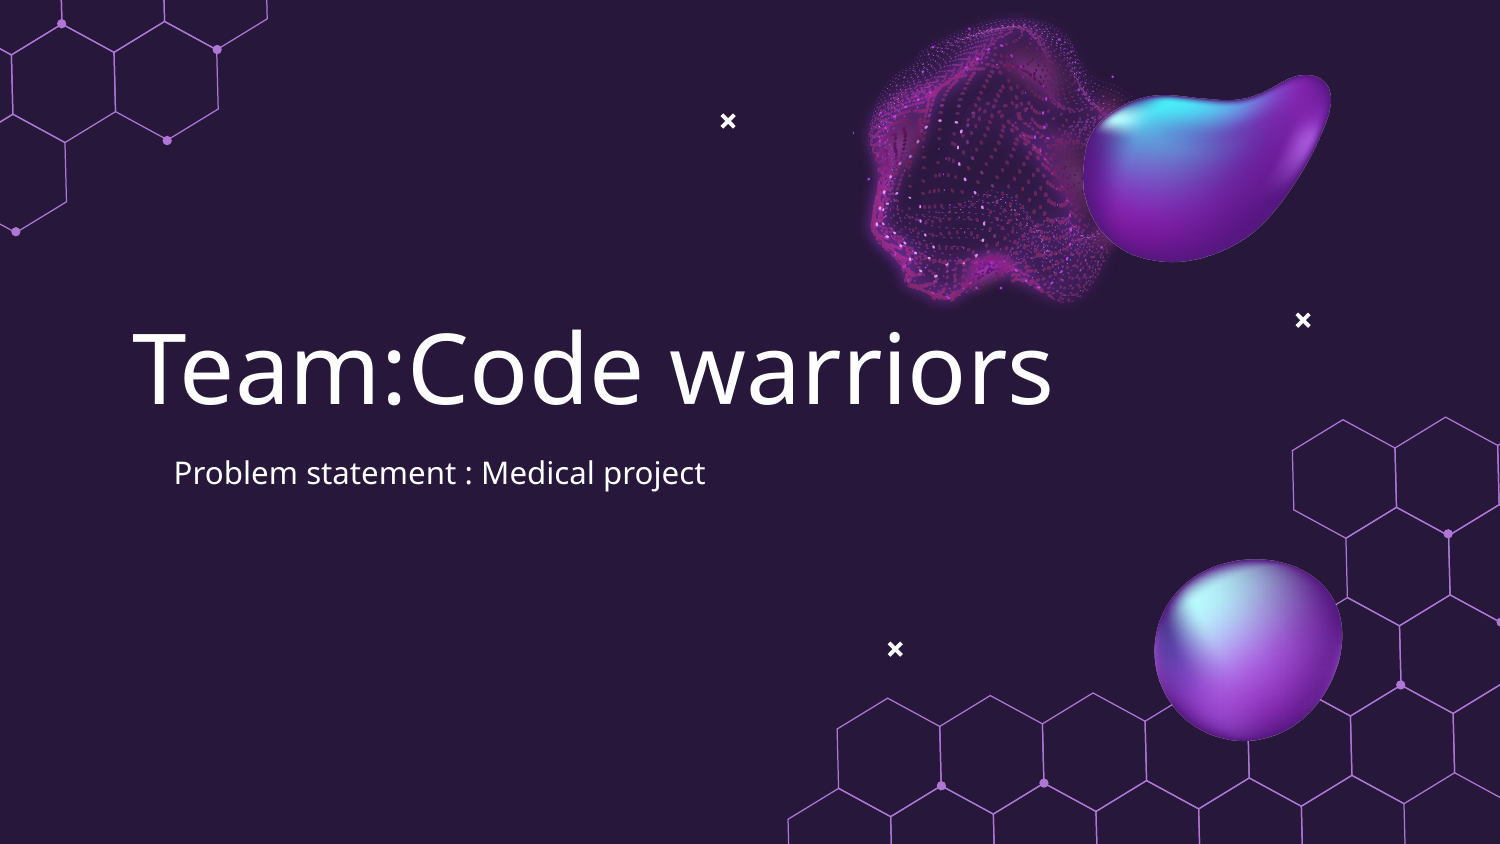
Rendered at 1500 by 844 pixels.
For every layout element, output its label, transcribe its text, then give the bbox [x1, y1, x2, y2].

title Team:Code warriors [116, 266, 1271, 438]
subtitle Problem statement : Medical project [158, 437, 902, 498]
picture [1130, 533, 1371, 766]
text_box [721, 114, 735, 128]
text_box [1296, 313, 1310, 327]
picture [852, 11, 1371, 315]
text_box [888, 642, 902, 656]
